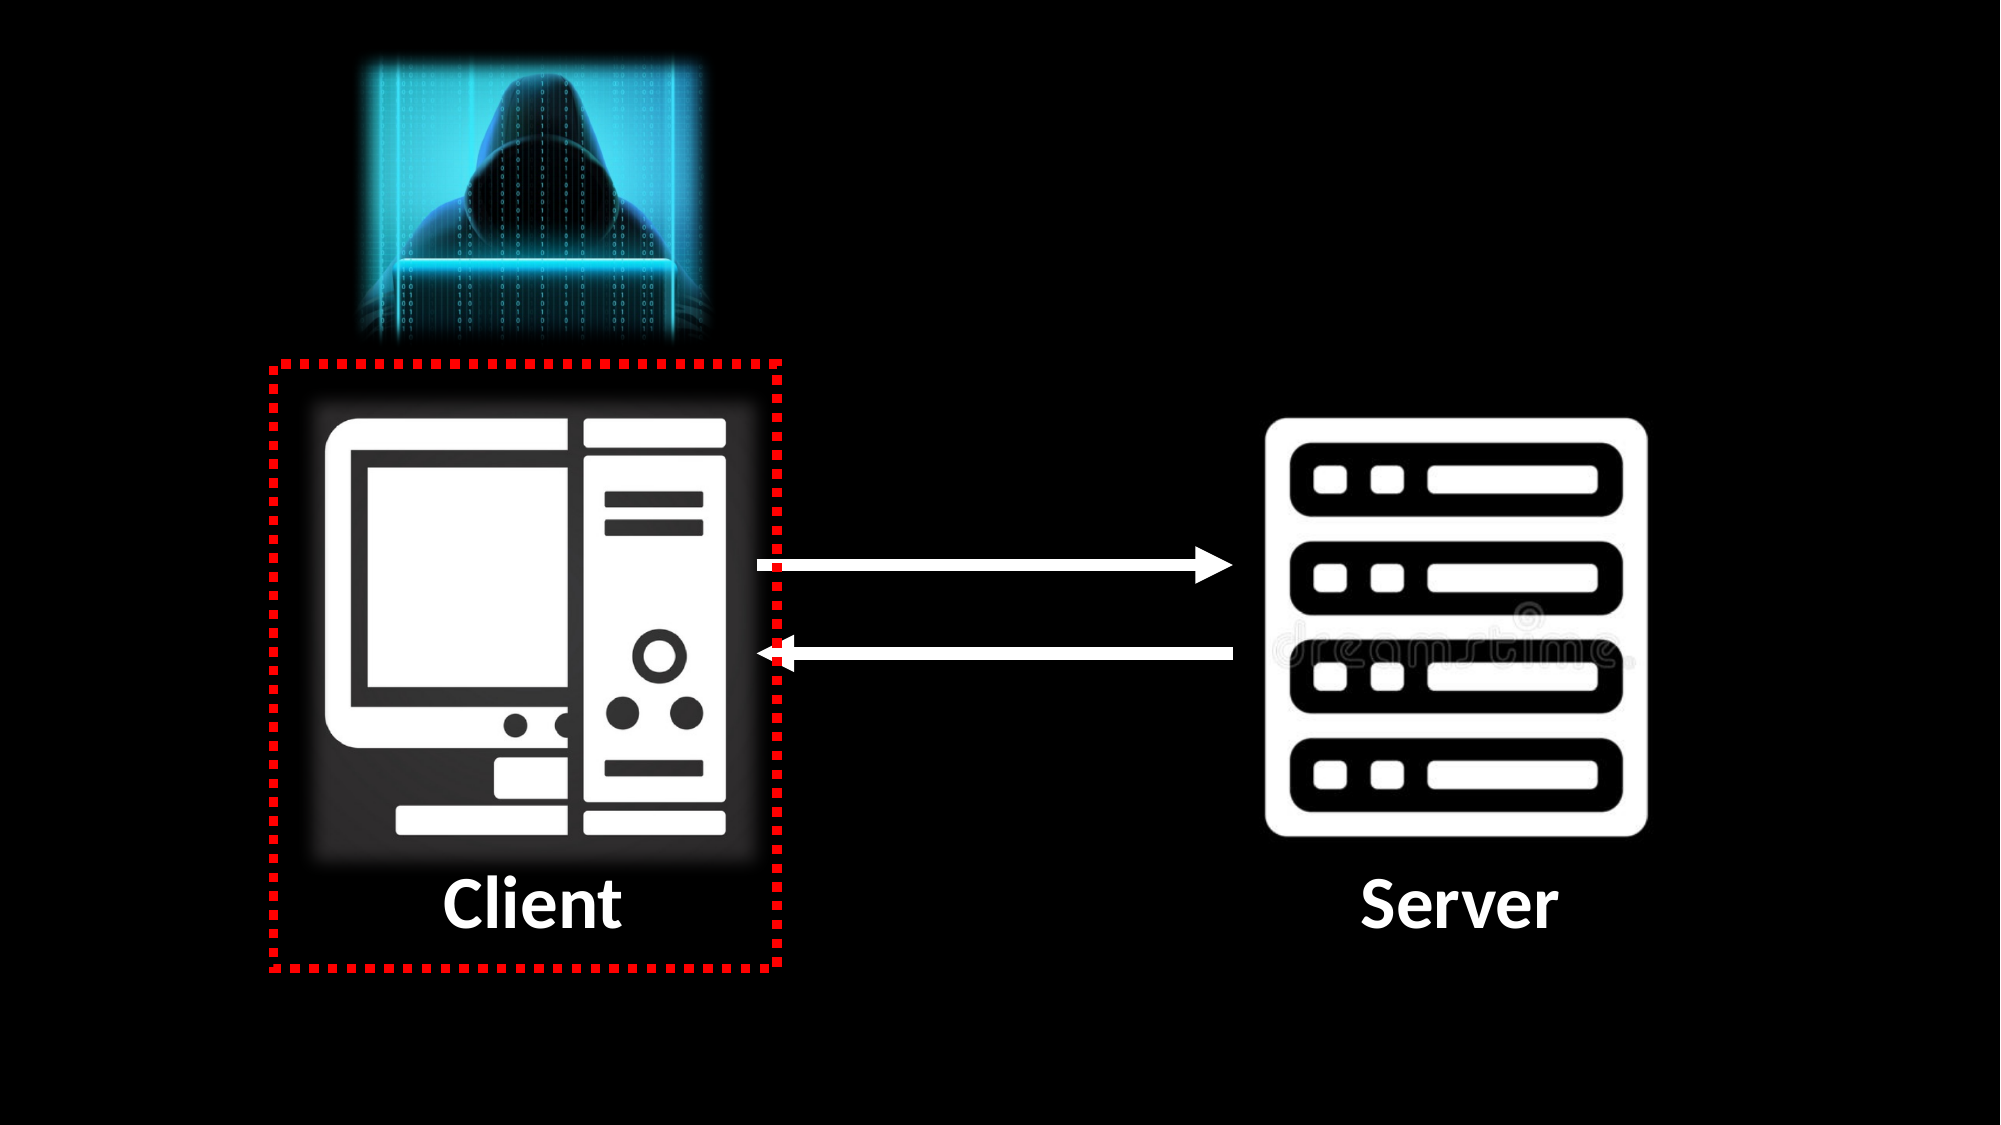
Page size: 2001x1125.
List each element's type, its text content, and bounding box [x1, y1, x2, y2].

text_box [272, 363, 778, 969]
picture [1232, 384, 1689, 879]
picture [295, 384, 773, 879]
text_box Server [1346, 879, 1576, 952]
picture [350, 47, 718, 349]
